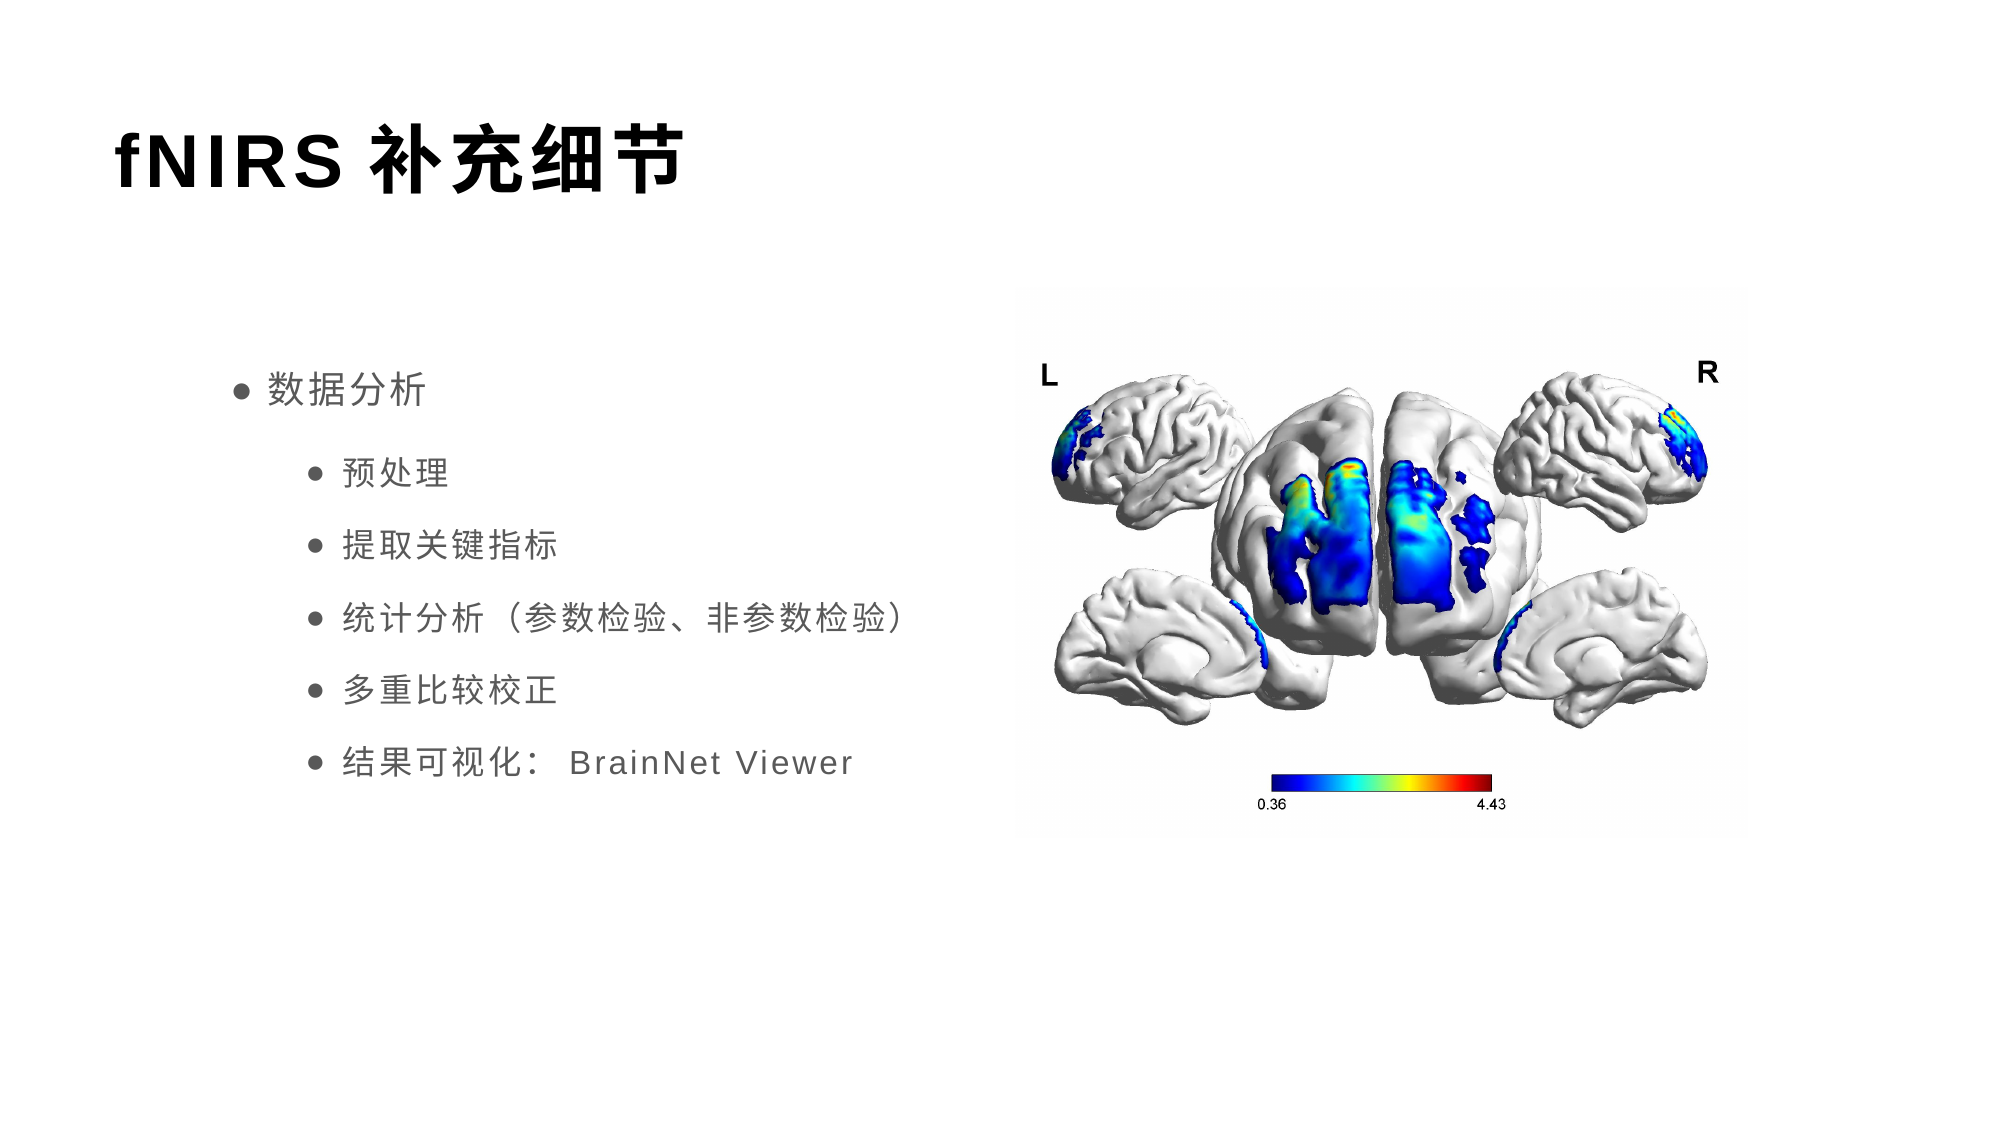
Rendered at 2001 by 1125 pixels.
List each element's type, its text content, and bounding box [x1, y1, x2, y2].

title fNIRS补充细节 [99, 99, 1900, 216]
list 数据分析 预处理 提取关键指标 统计分析（参数检验、非参数检验） 多重比较校正 结果可视化：BrainNet Viewer [215, 336, 1879, 961]
picture [1015, 287, 1749, 838]
